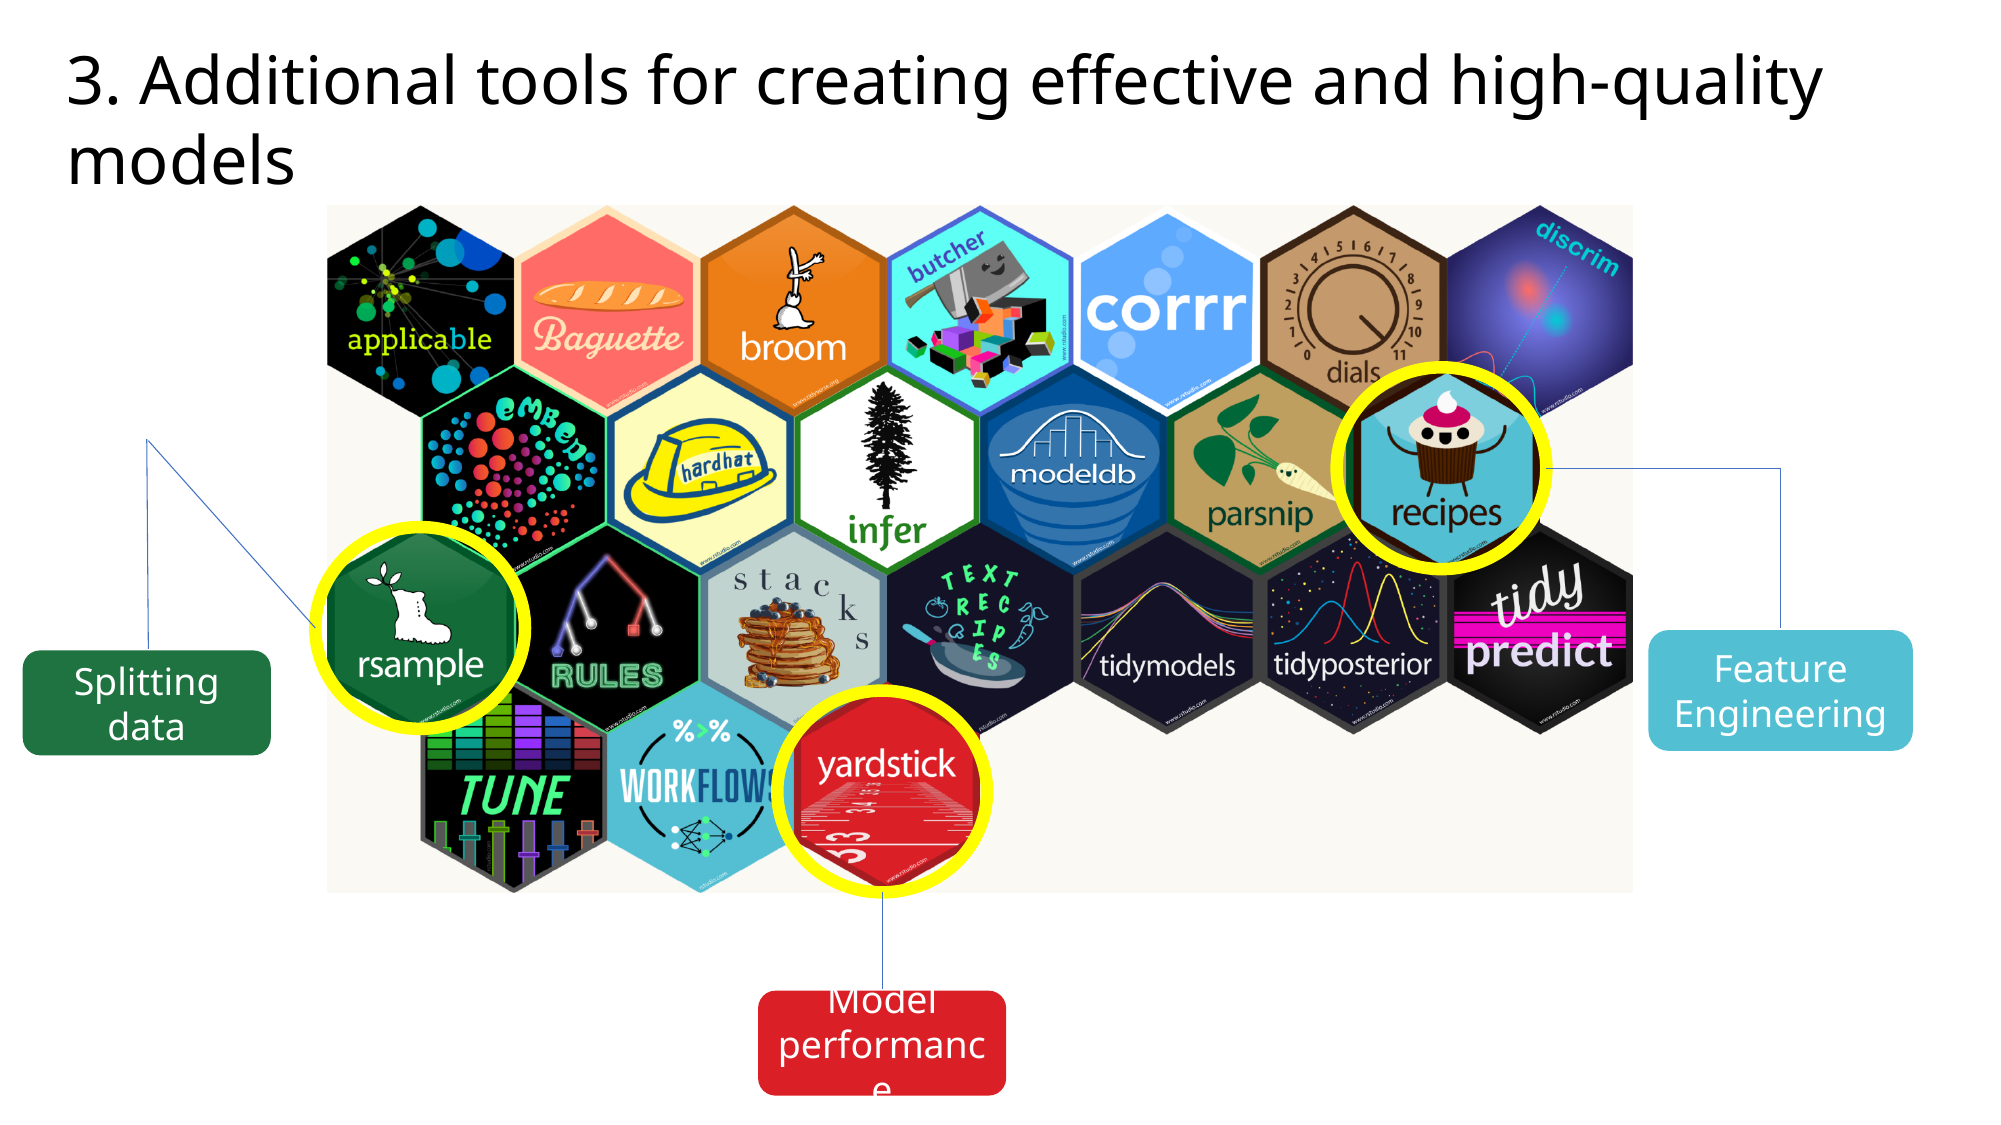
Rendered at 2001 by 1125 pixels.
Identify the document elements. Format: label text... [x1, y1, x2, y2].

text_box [146, 205, 1913, 1096]
text_box 3. Additional tools for creating effective and high-quality models [51, 30, 1949, 205]
text_box Splitting data [21, 649, 146, 757]
